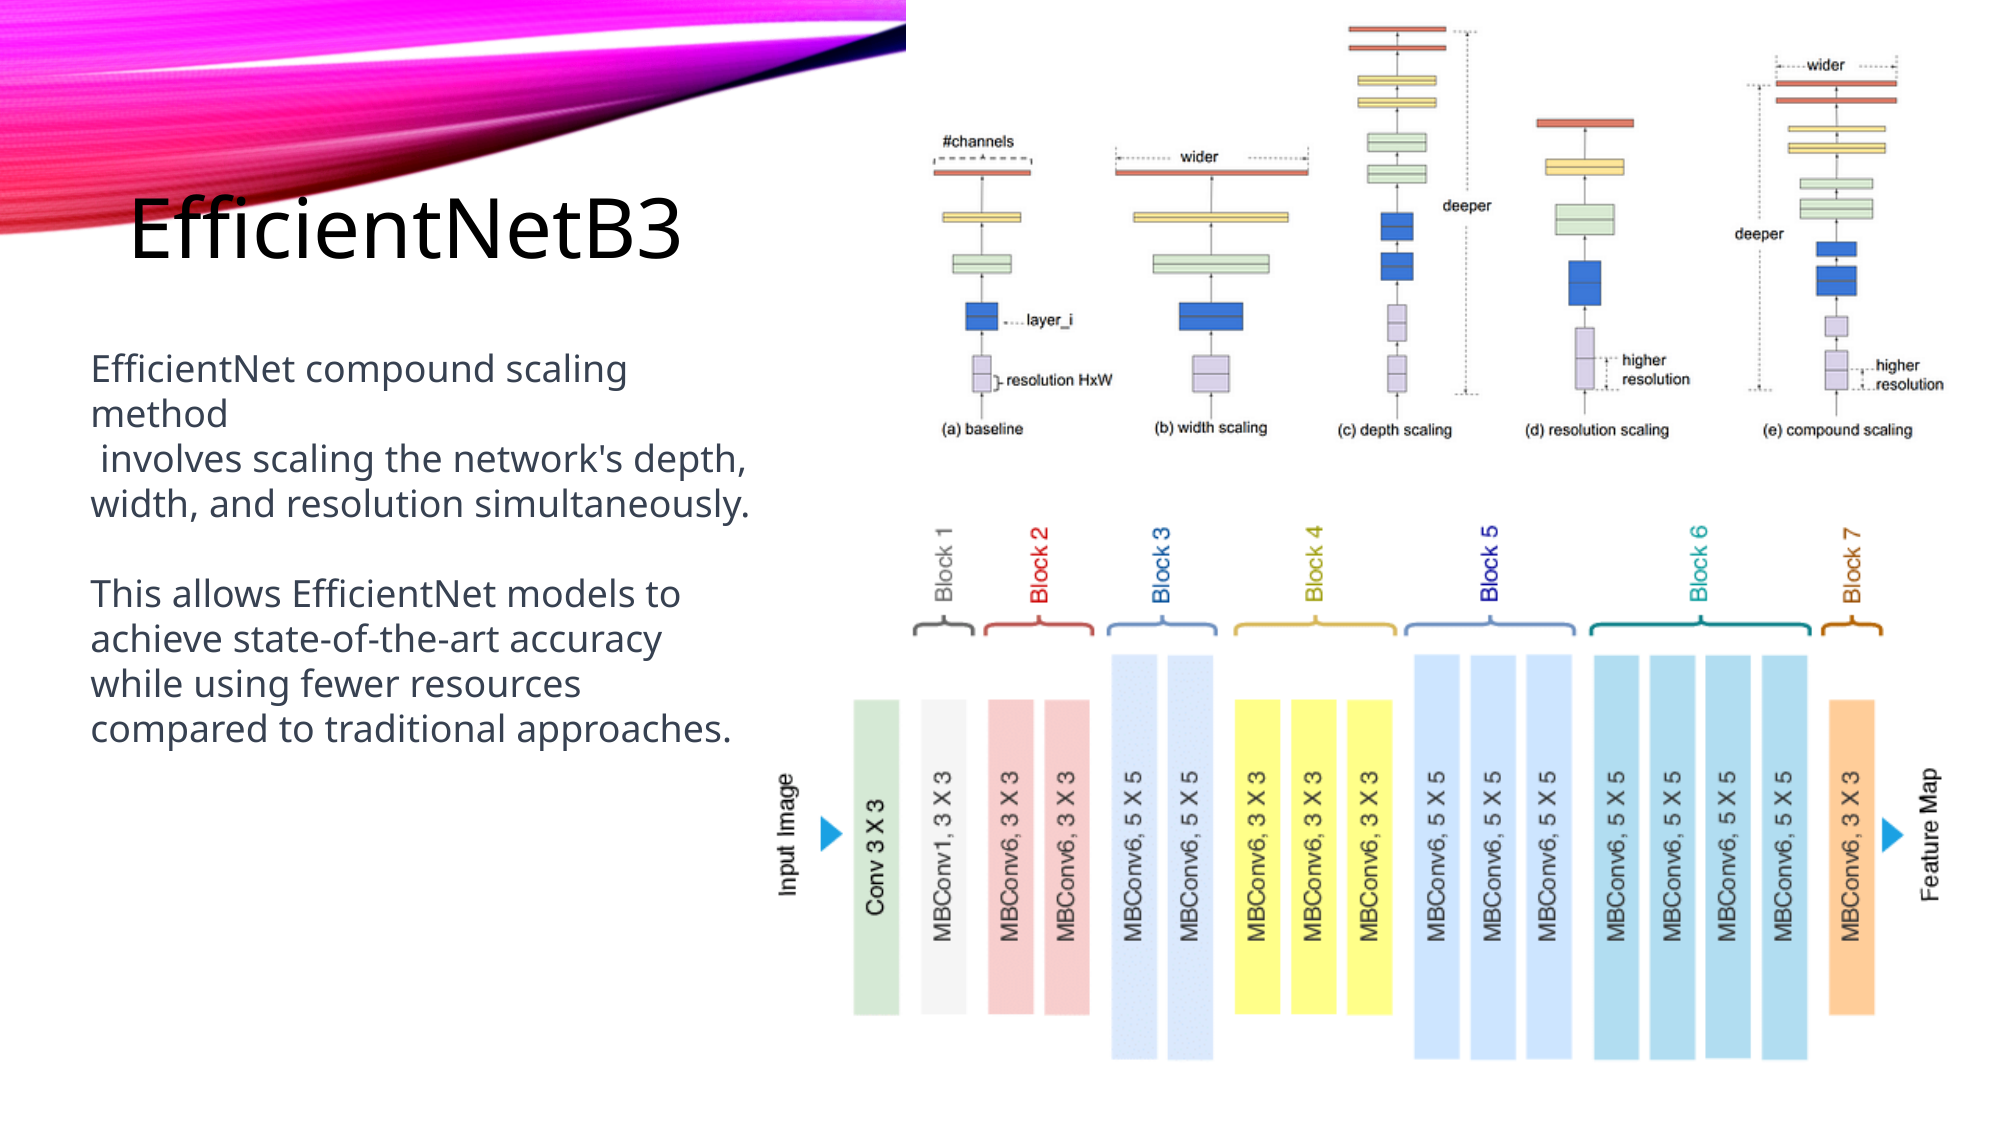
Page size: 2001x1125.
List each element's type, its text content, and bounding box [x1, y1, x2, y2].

picture [0, 0, 2000, 469]
text_box EfficientNet compound scaling method involves scaling the network's depth, width, and resolution simultaneously. This allows EfficientNet models to achieve state-of-the-art accuracy while using fewer resources compared to traditional approaches. [75, 337, 772, 758]
title EfficientNetB3 [112, 125, 905, 338]
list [771, 512, 1949, 1063]
